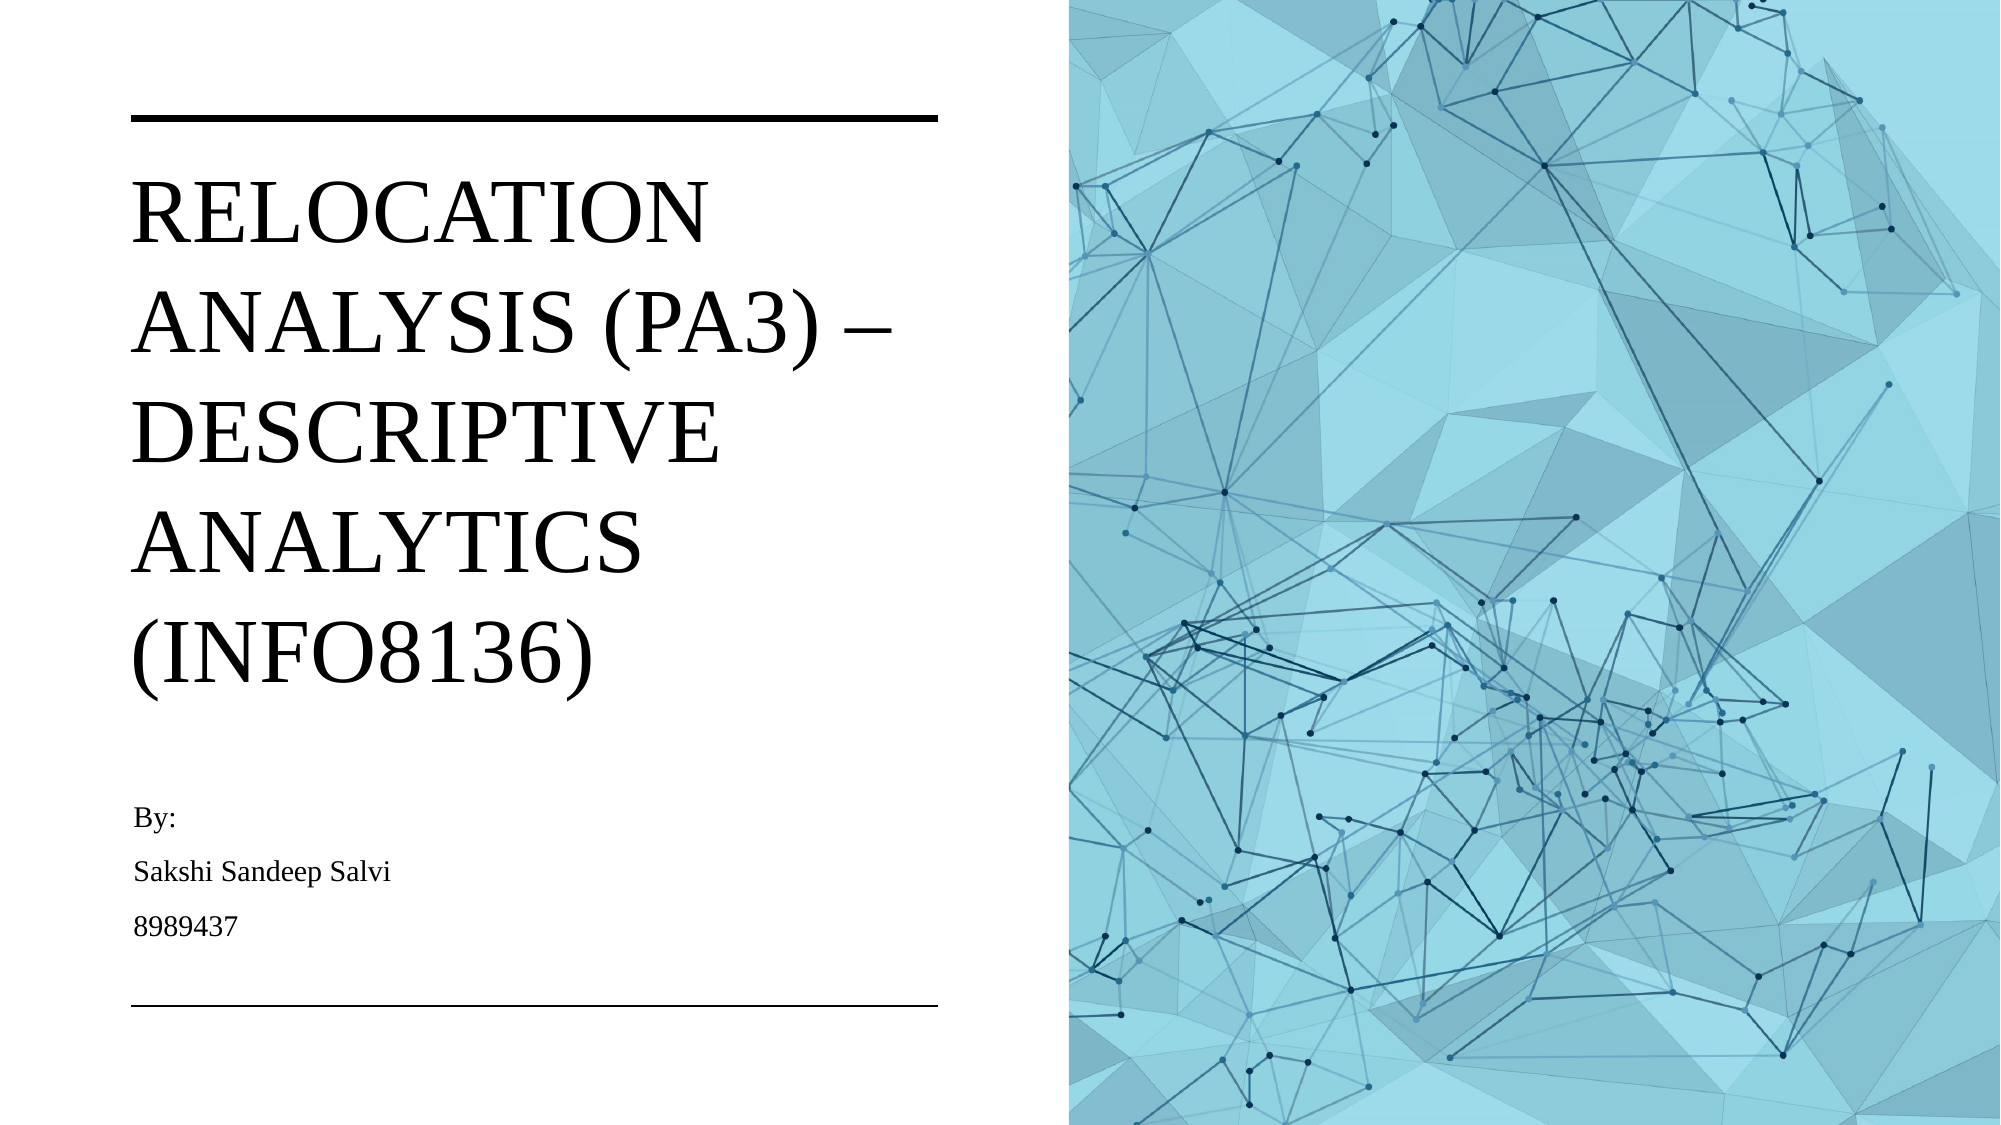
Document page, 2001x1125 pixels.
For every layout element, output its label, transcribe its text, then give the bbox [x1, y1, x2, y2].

text_box [0, 0, 1068, 1125]
title Relocation Analysis (PA3) – Descriptive Analytics (INFO8136) [115, 143, 973, 778]
subtitle By: Sakshi Sandeep Salvi 8989437 [118, 785, 916, 950]
picture [1068, 0, 2000, 1125]
